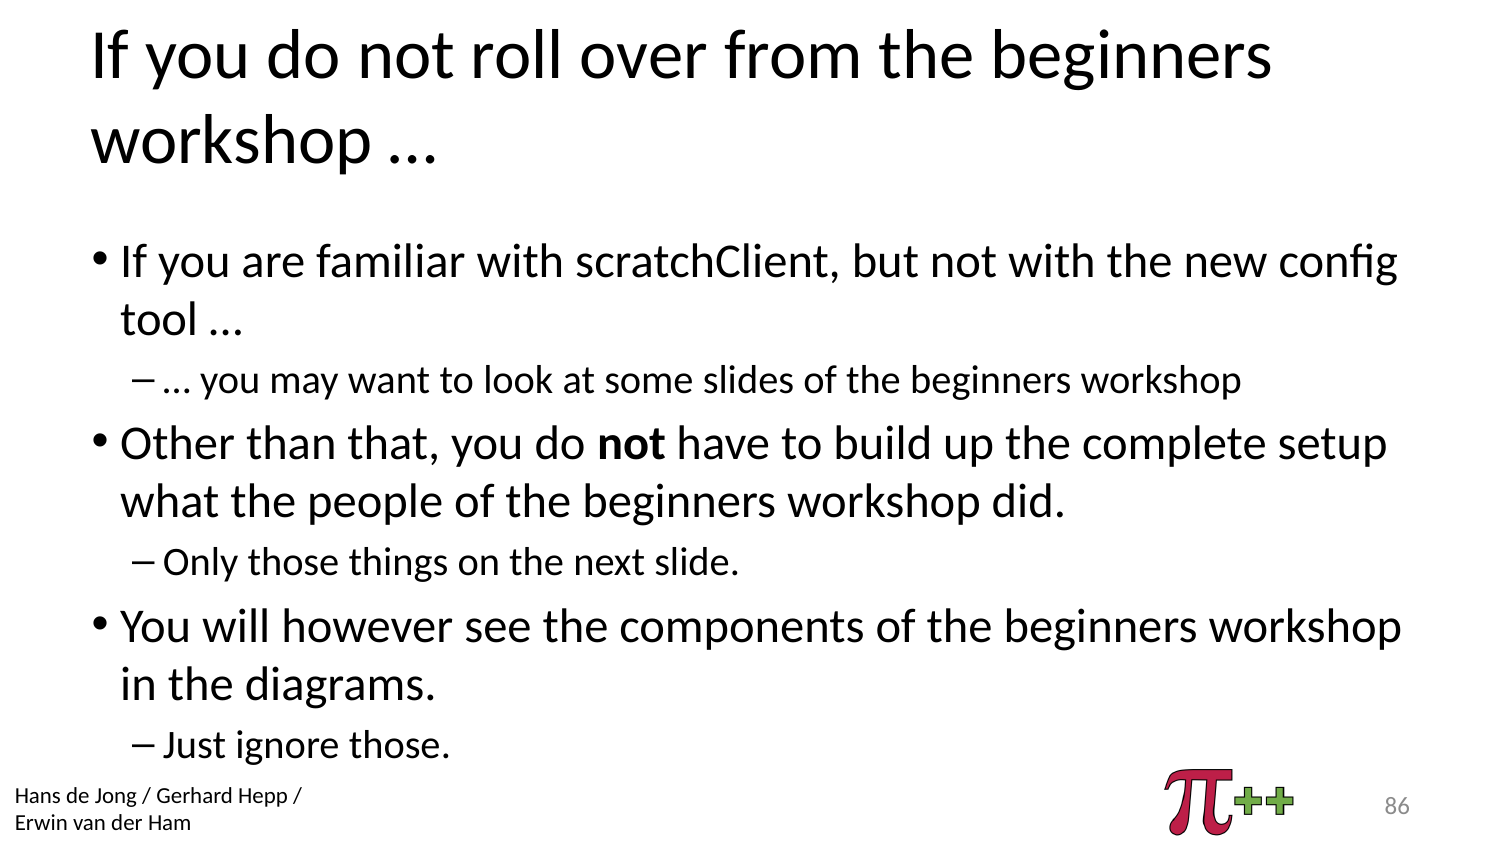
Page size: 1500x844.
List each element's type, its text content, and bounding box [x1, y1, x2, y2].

picture [1163, 778, 1294, 836]
list If you are familiar with scratchClient, but not with the new config tool … … you may want to look at some slides of the beginners workshop Other than that, you do not have to build up the complete setup what the people of the beginners workshop did. Only those things on the next slide. You will however see the components of the beginners workshop in the diagrams. Just ignore those. [76, 221, 1427, 778]
slide_number 86 [1340, 782, 1425, 827]
title If you do not roll over from the beginners workshop … [75, 0, 1500, 186]
